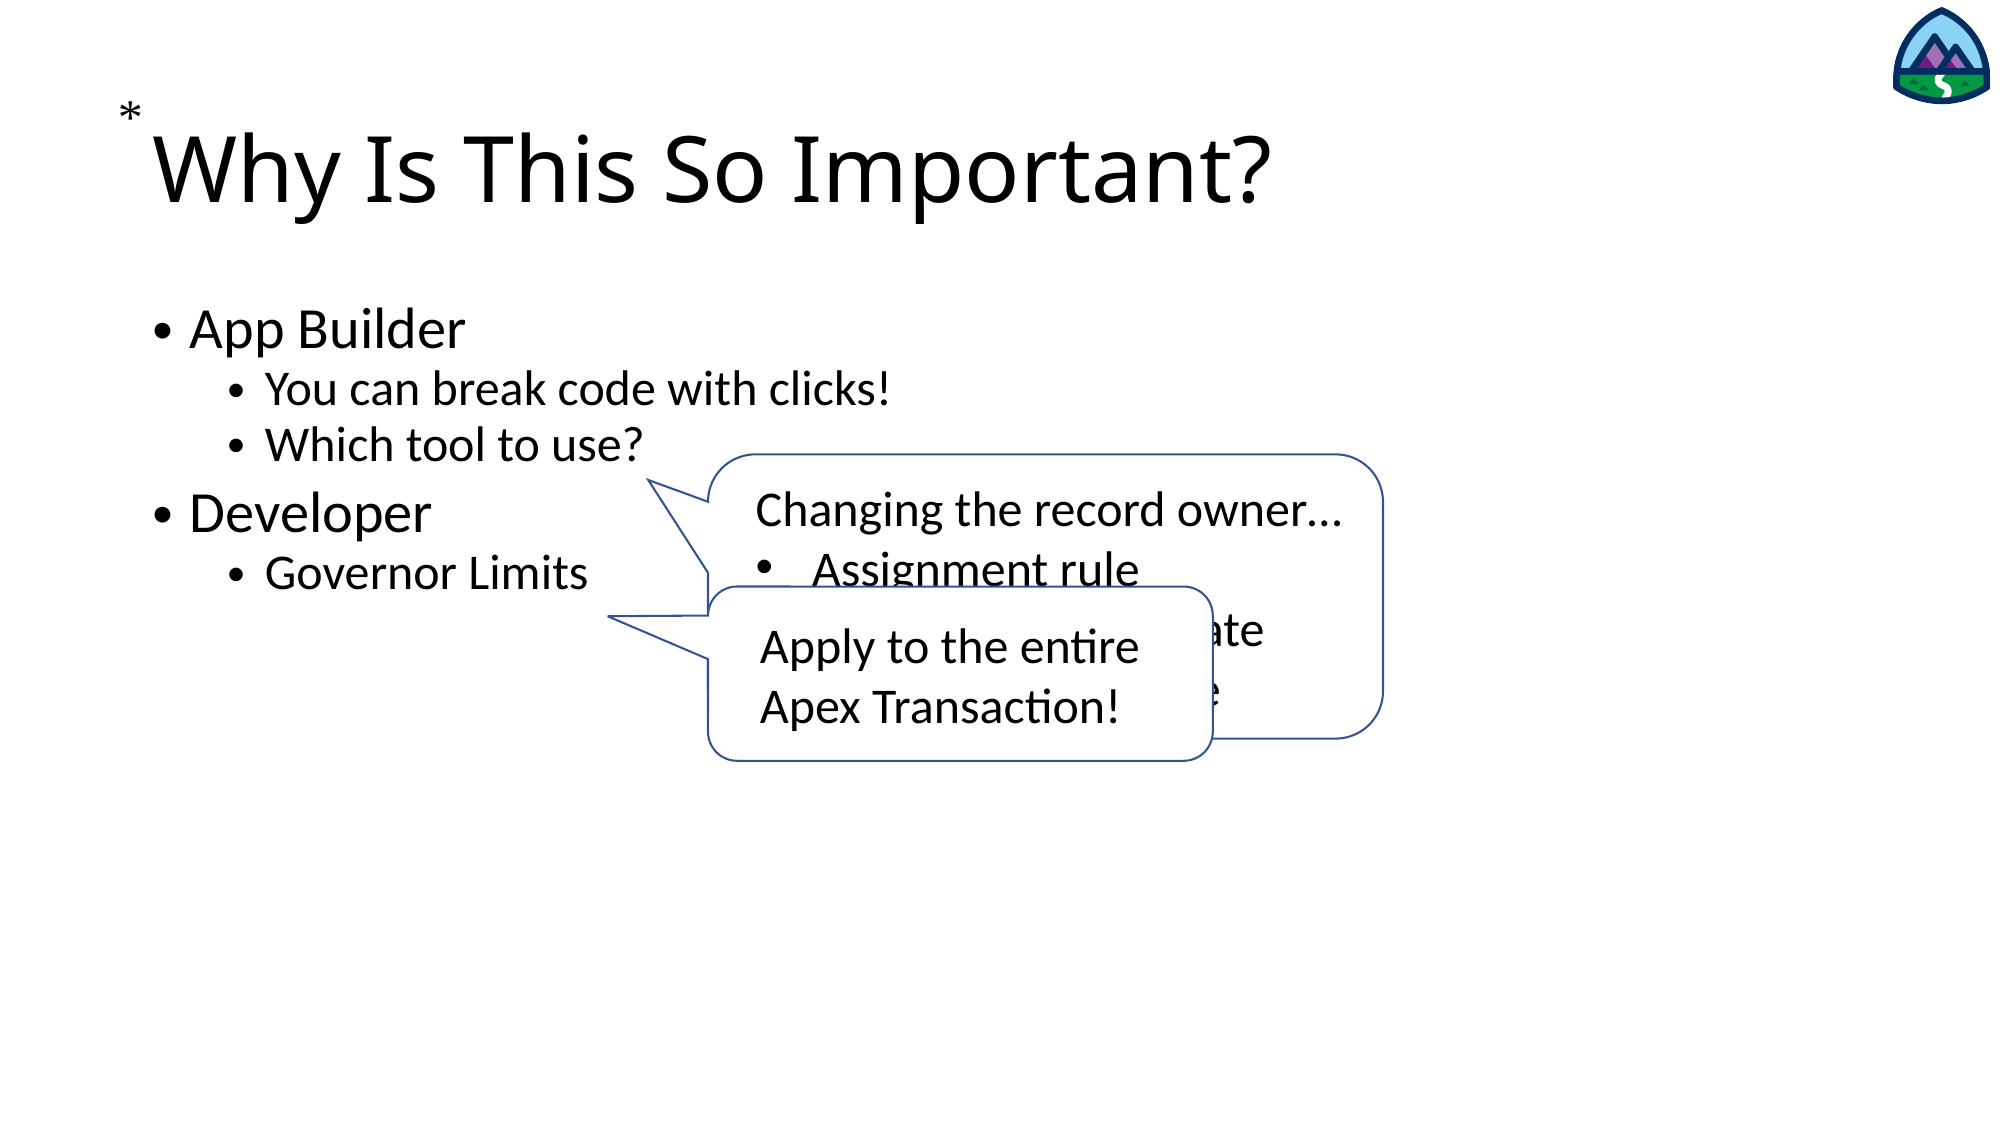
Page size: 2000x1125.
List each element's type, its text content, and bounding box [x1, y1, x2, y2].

list App Builder You can break code with clicks! Which tool to use? Developer Governor Limits [137, 299, 1862, 1014]
text_box * [112, 77, 133, 152]
text_box Changing the record owner… Assignment rule Workflow field update Process field update [645, 453, 1385, 740]
title Why Is This So Important? [137, 59, 1862, 278]
picture [1892, 7, 1991, 105]
text_box Apply to the entire Apex Transaction! [607, 585, 1214, 762]
